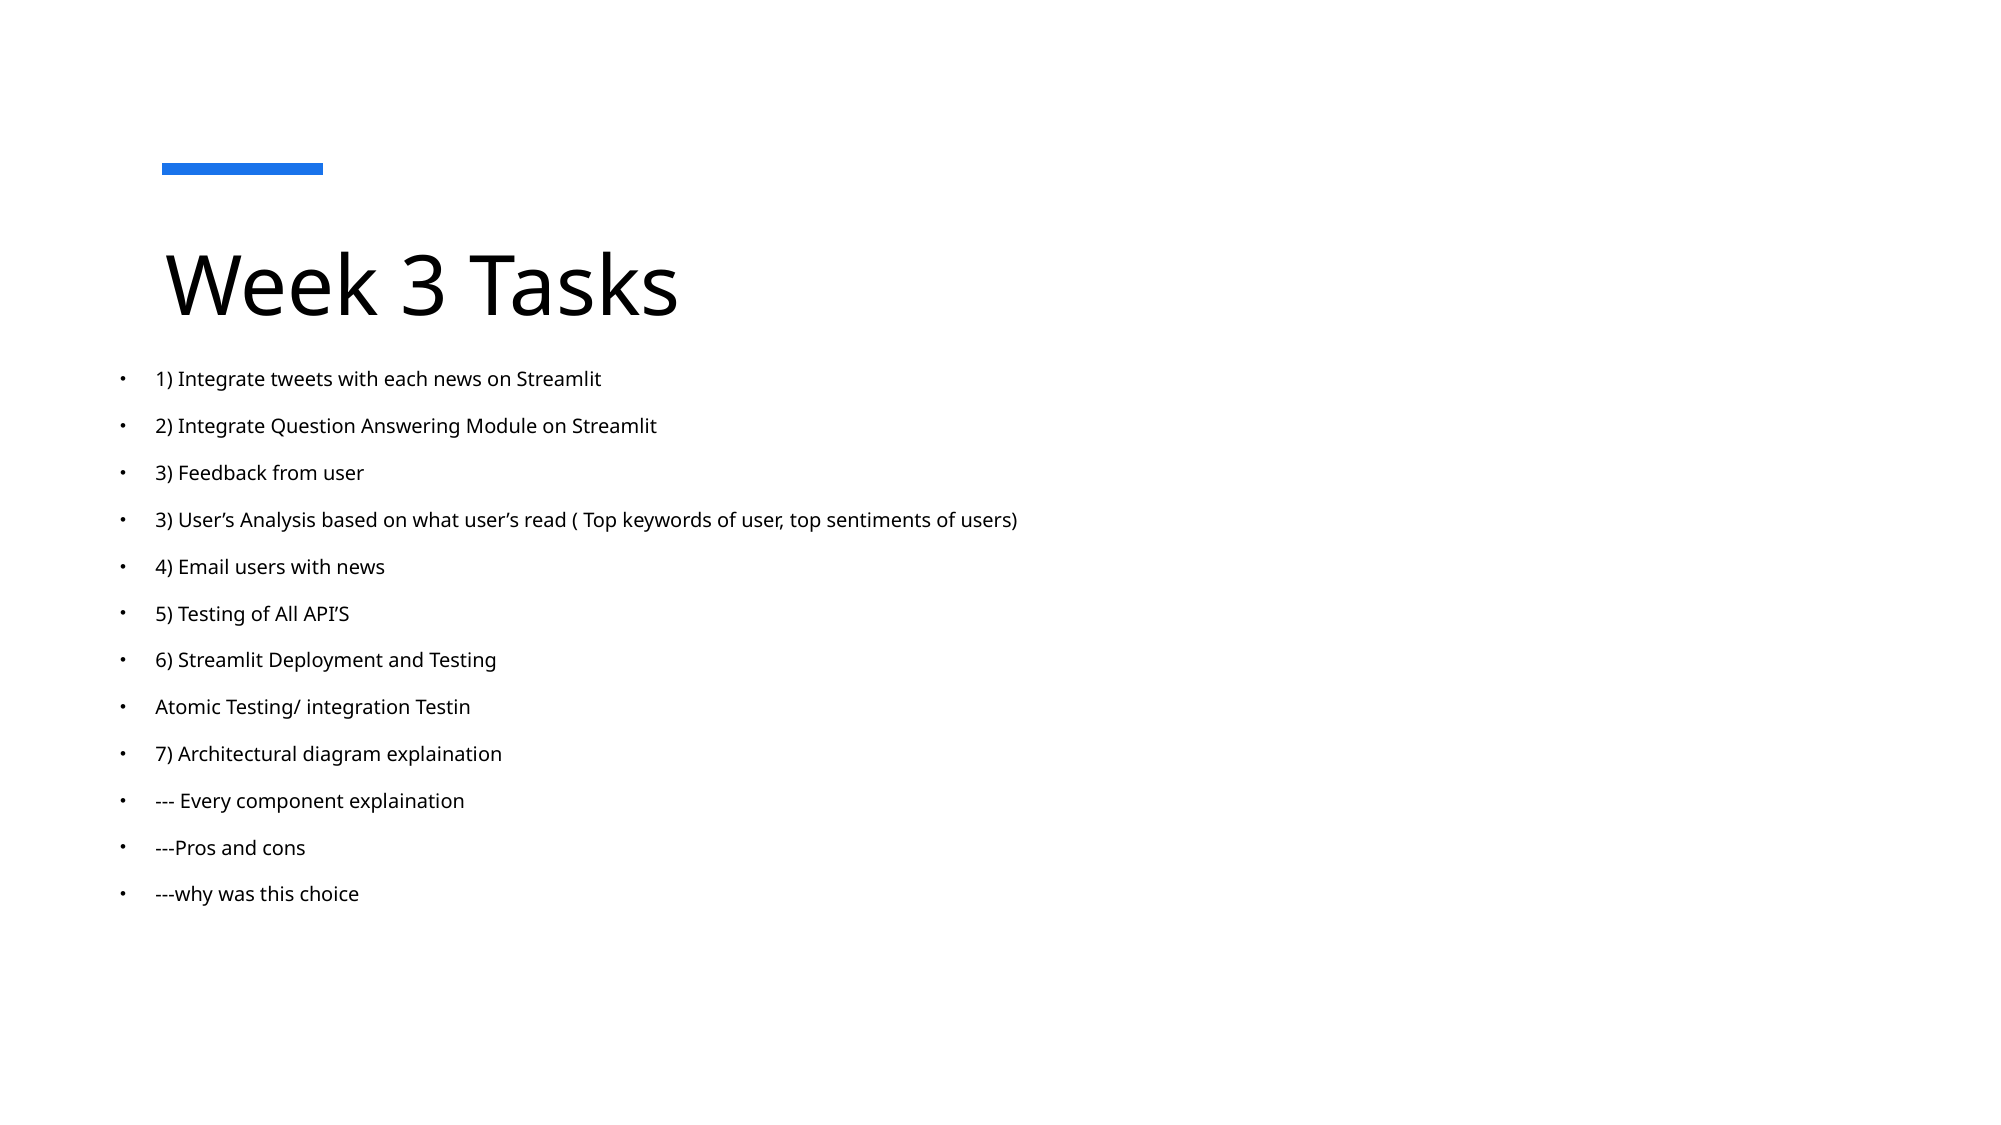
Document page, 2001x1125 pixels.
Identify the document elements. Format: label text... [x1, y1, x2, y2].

title Week 3 Tasks [150, 224, 1850, 354]
list 1) Integrate tweets with each news on Streamlit 2) Integrate Question Answering Module on Streamlit 3) Feedback from user 3) User’s Analysis based on what user’s read ( Top keywords of user, top sentiments of users) 4) Email users with news 5) Testing of All API’S 6) Streamlit Deployment and Testing Atomic Testing/ integration Testin 7) Architectural diagram explaination --- Every component explaination ---Pros and cons ---why was this choice [105, 354, 1850, 914]
